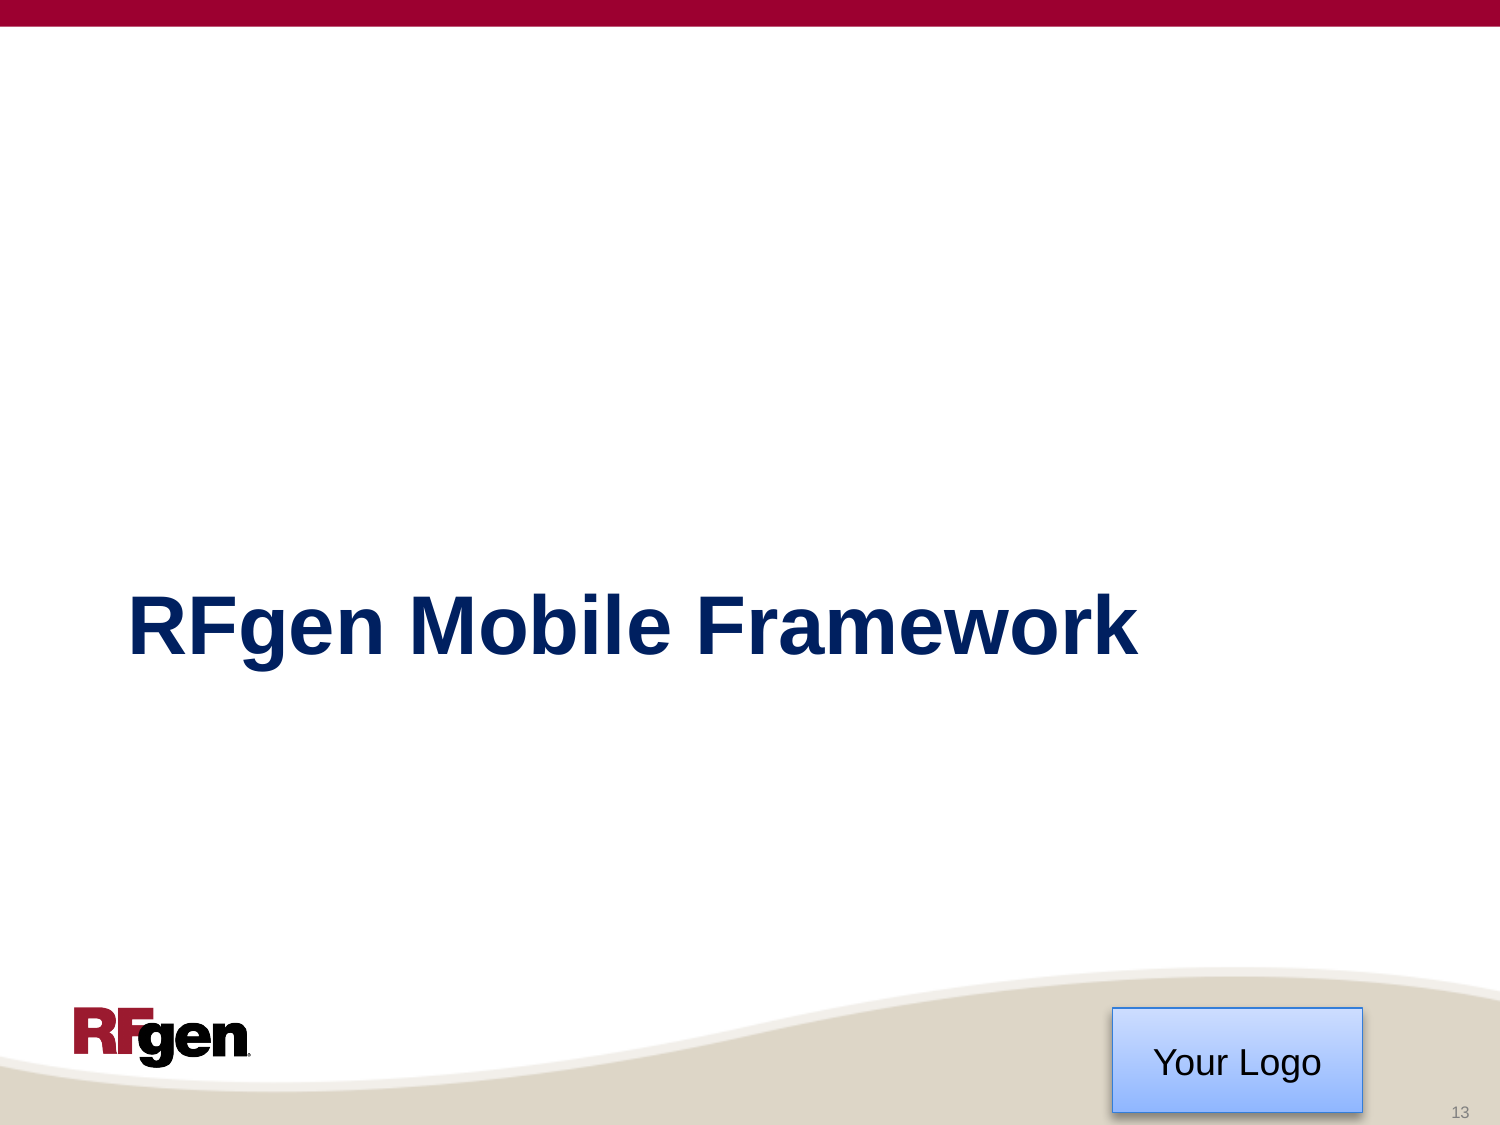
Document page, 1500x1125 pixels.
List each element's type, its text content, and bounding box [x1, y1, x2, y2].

slide_number 13 [1429, 1081, 1492, 1125]
title RFgen Mobile Framework [112, 564, 1363, 788]
picture [0, 958, 1500, 1125]
